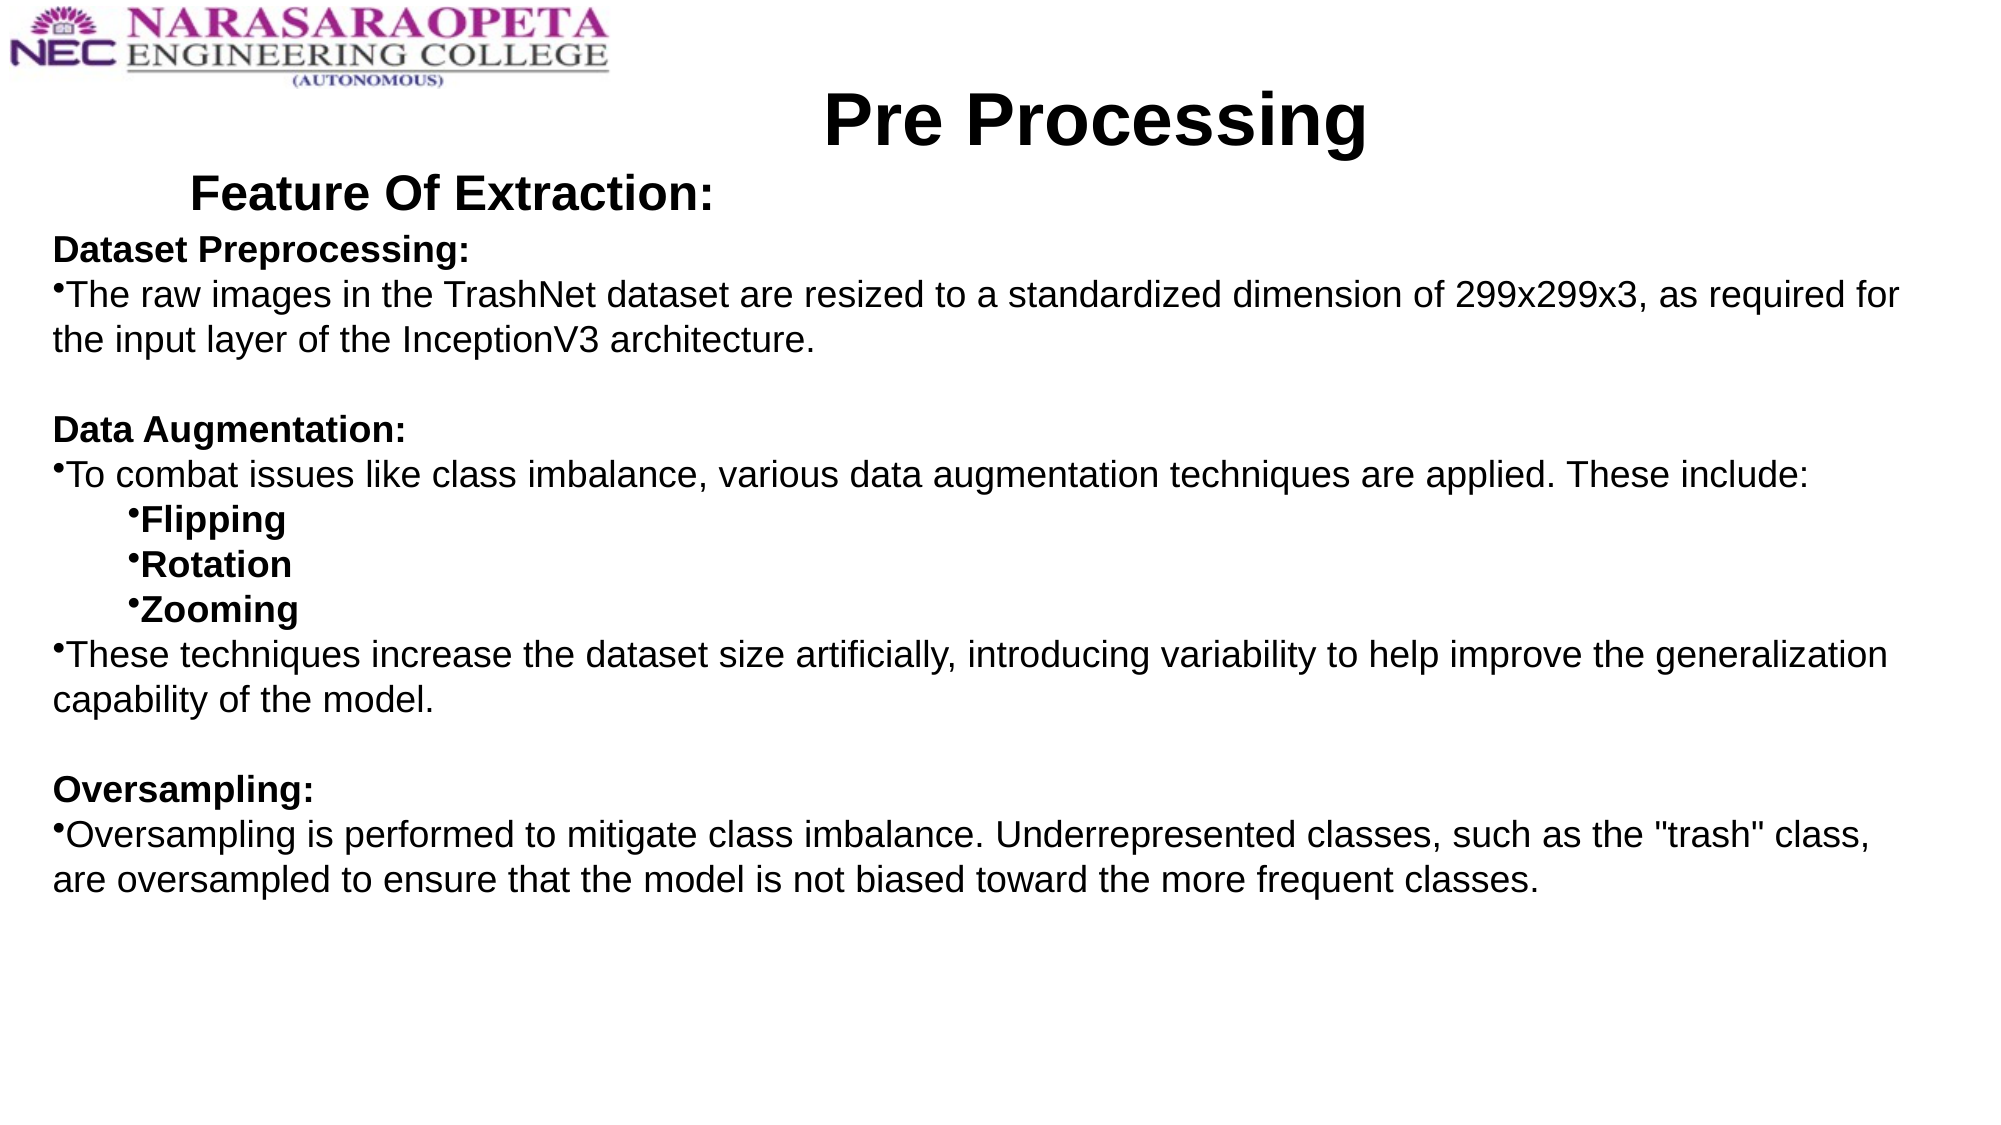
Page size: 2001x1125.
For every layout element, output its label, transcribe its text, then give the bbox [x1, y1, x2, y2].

list Pre Processing Feature Of Extraction: [174, 0, 1438, 217]
picture [9, 6, 174, 89]
text_box Dataset Preprocessing: The raw images in the TrashNet dataset are resized to a standardized dimension of 299x299x3, as required for the input layer of the InceptionV3 architecture. Data Augmentation: To combat issues like class imbalance, various data augmentation techniques are applied. These include: Flipping Rotation Zooming These techniques increase the dataset size artificially, introducing variability to help improve the generalization capability of the model. Oversampling: Oversampling is performed to mitigate class imbalance. Underrepresented classes, such as the "trash" class, are oversampled to ensure that the model is not biased toward the more frequent classes. [37, 217, 1938, 908]
